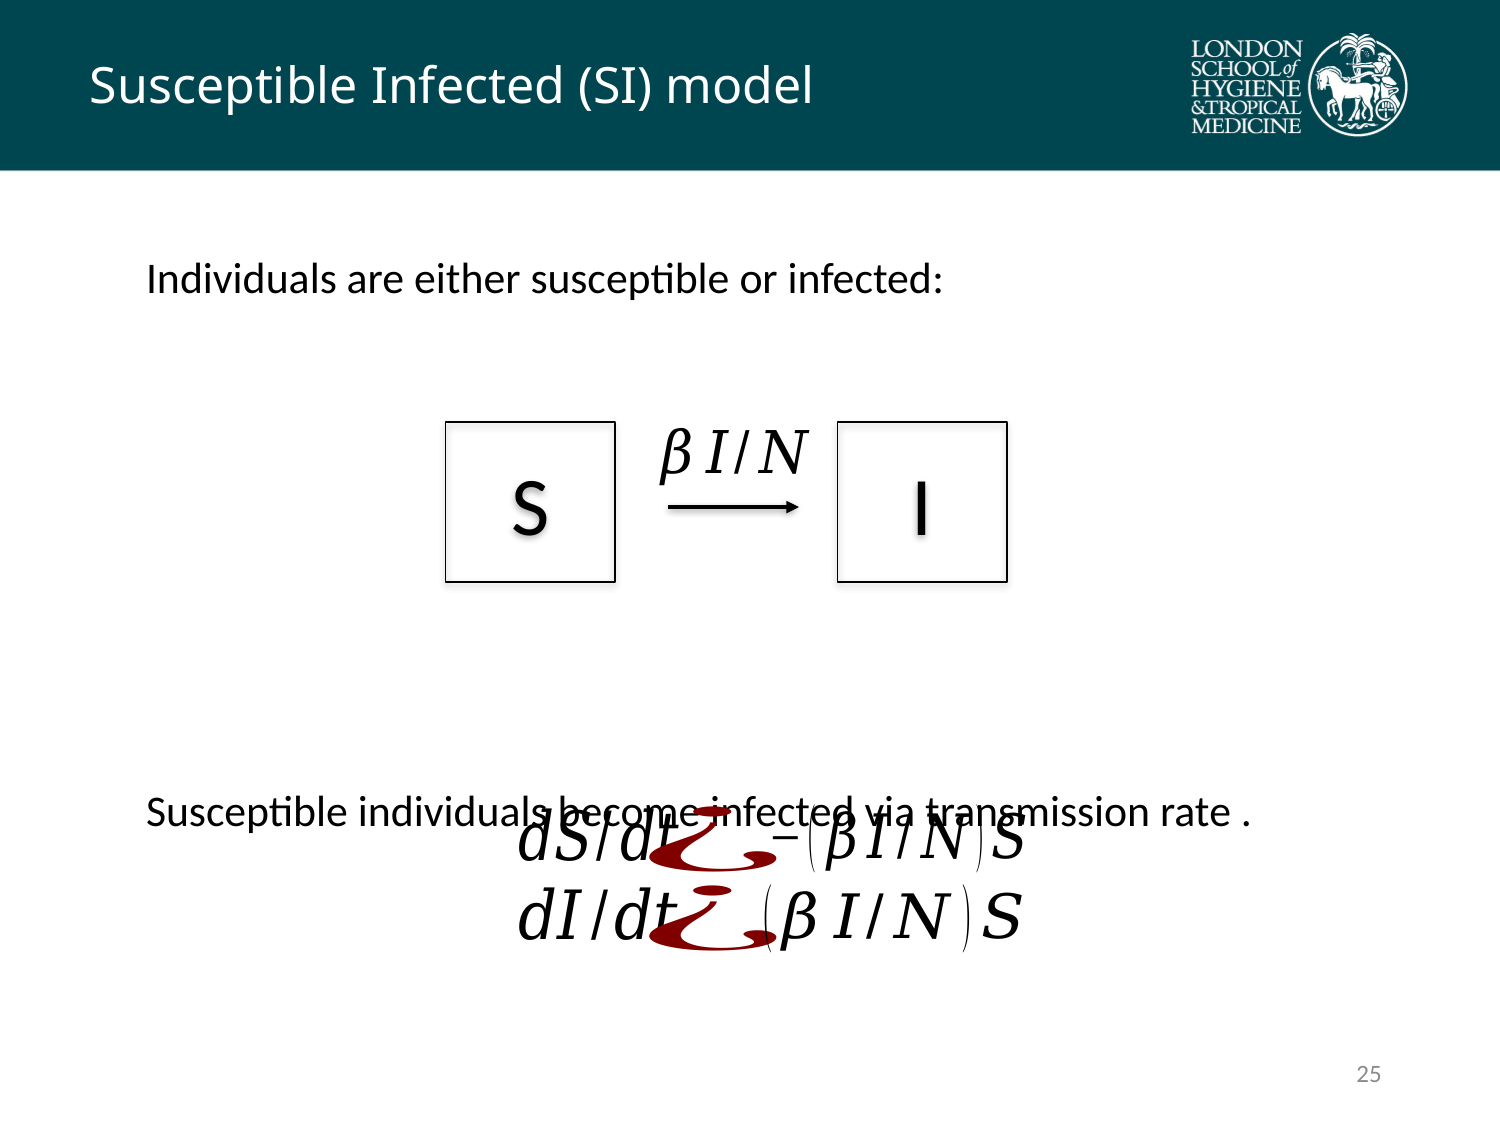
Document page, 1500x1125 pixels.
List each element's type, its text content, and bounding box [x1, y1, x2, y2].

title Susceptible Infected (SI) model [75, 45, 1175, 148]
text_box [514, 800, 1030, 958]
text_box S [445, 421, 616, 583]
slide_number 24 [1059, 1042, 1397, 1103]
text_box I [837, 421, 1008, 583]
picture [0, 0, 1500, 1125]
